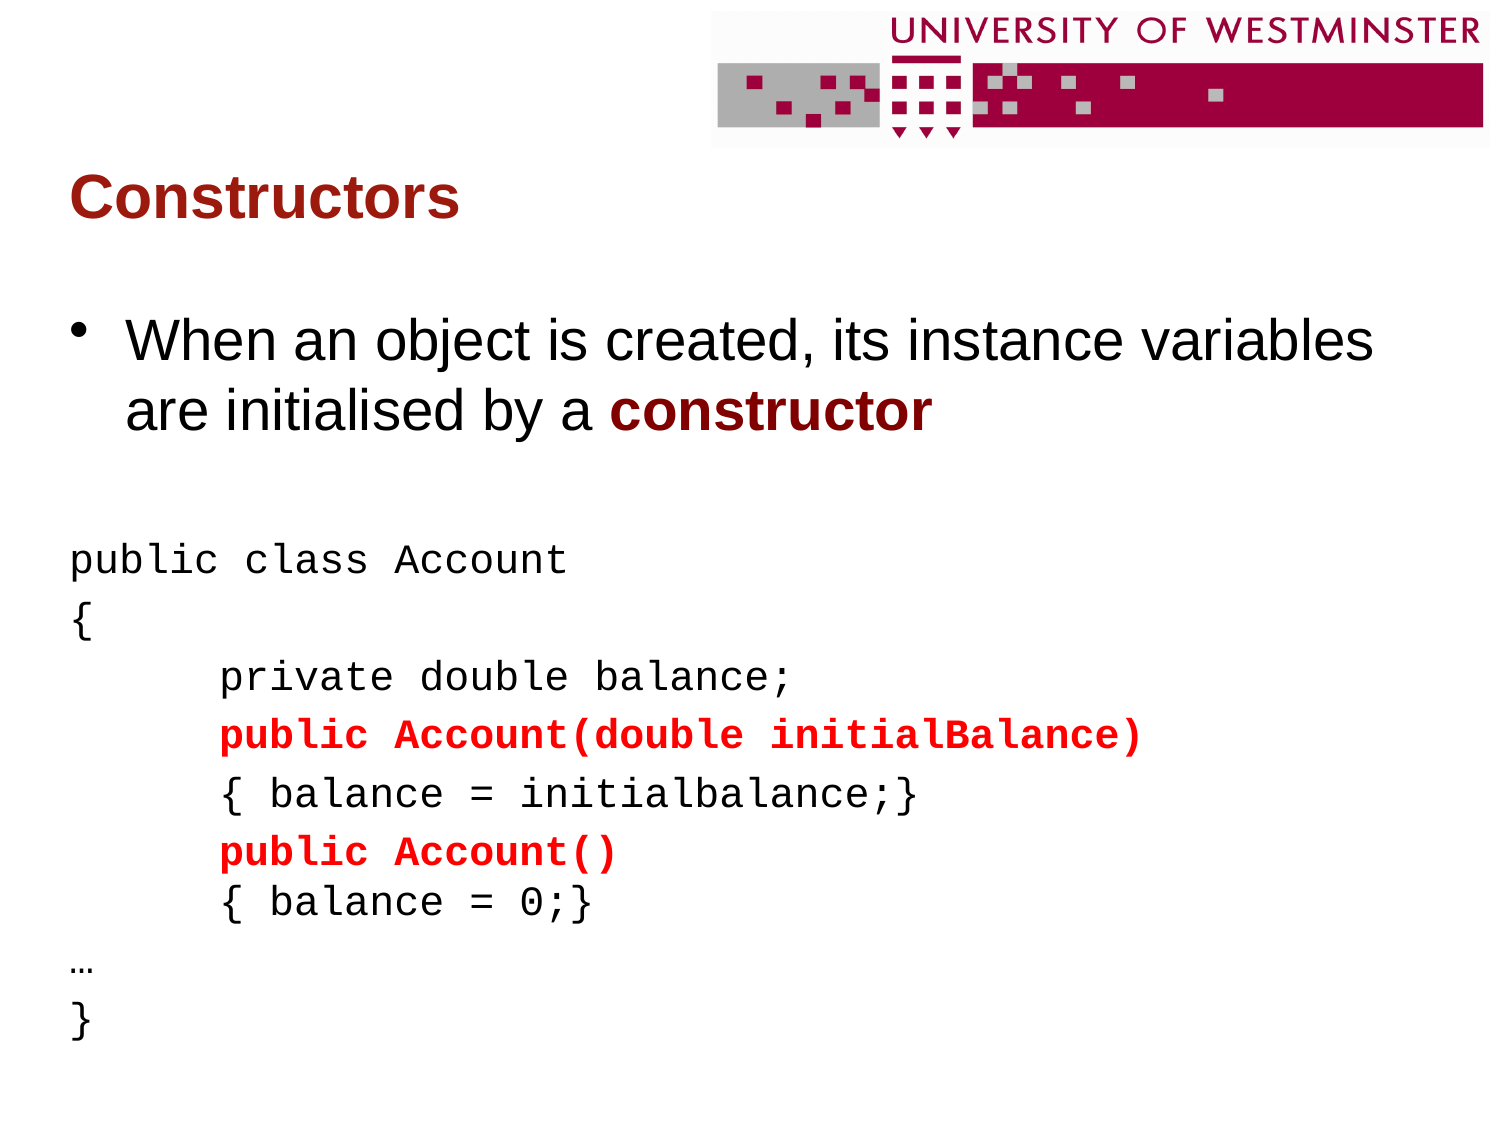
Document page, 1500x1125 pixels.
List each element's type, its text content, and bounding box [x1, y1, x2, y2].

picture [711, 11, 1490, 148]
list When an object is created, its instance variables are initialised by a constructor public class Account { private double balance; public Account(double initialBalance) { balance = initialbalance;} public Account() { balance = 0;} … } [53, 294, 1448, 1012]
title Constructors [53, 148, 1448, 257]
